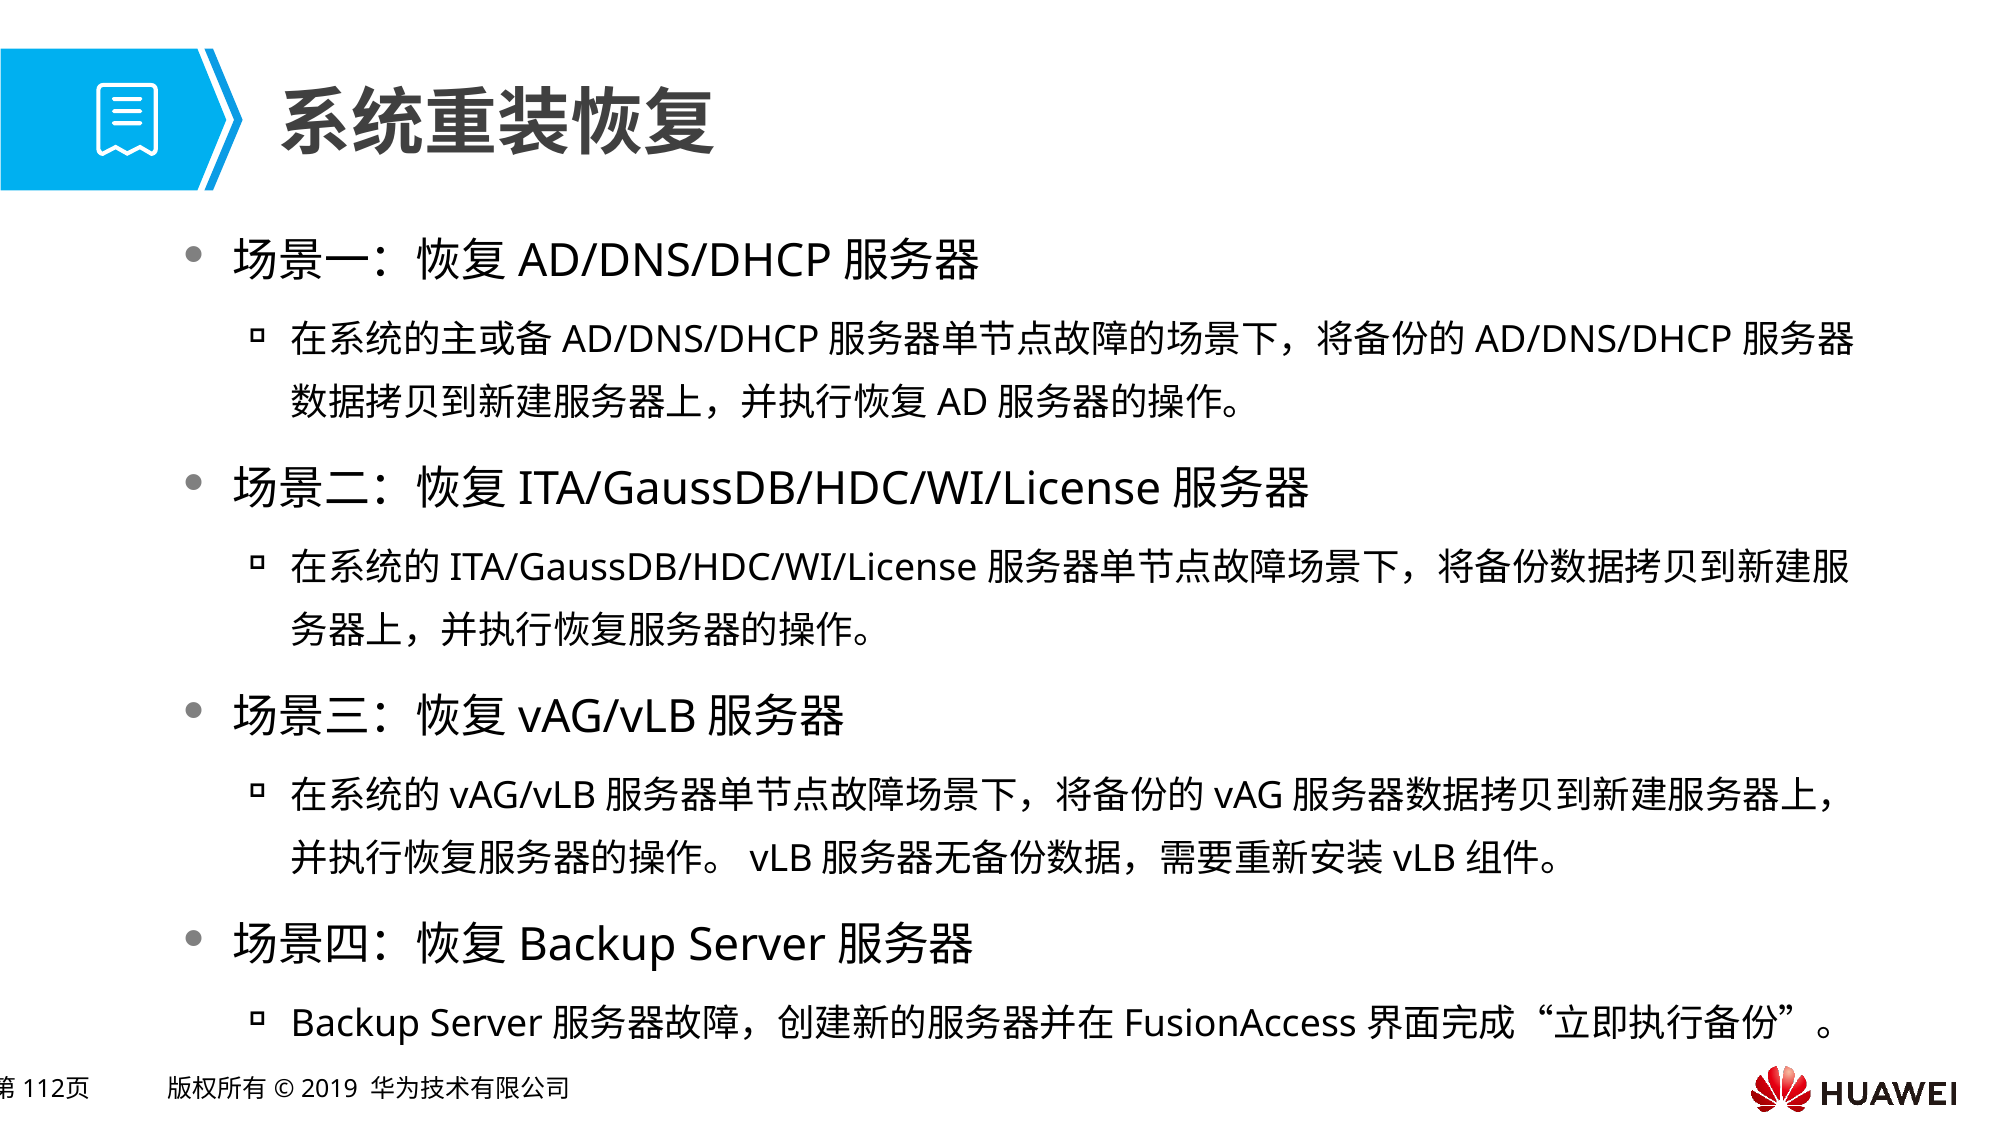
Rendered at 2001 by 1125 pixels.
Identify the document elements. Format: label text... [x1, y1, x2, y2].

title 系统重装恢复 [261, 67, 1875, 173]
text_box [165, 202, 1882, 281]
list 场景一：恢复AD/DNS/DHCP服务器 在系统的主或备AD/DNS/DHCP服务器单节点故障的场景下，将备份的AD/DNS/DHCP服务器数据拷贝到新建服务器上，并执行恢复AD服务器的操作。 场景二：恢复ITA/GaussDB/HDC/WI/License服务器 在系统的ITA/GaussDB/HDC/WI/License服务器单节点故障场景下，将备份数据拷贝到新建服务器上，并执行恢复服务器的操作。 场景三：恢复vAG/vLB服务器 在系统的vAG/vLB服务器单节点故障场景下，将备份的vAG服务器数据拷贝到新建服务器上，并执行恢复服务器的操作。vLB服务器无备份数据，需要重新安装vLB组件。 场景四：恢复Backup Server服务器 Backup Server服务器故障，创建新的服务器并在FusionAccess界面完成“立即执行备份”。 [169, 202, 1883, 971]
picture [1751, 1066, 1956, 1112]
